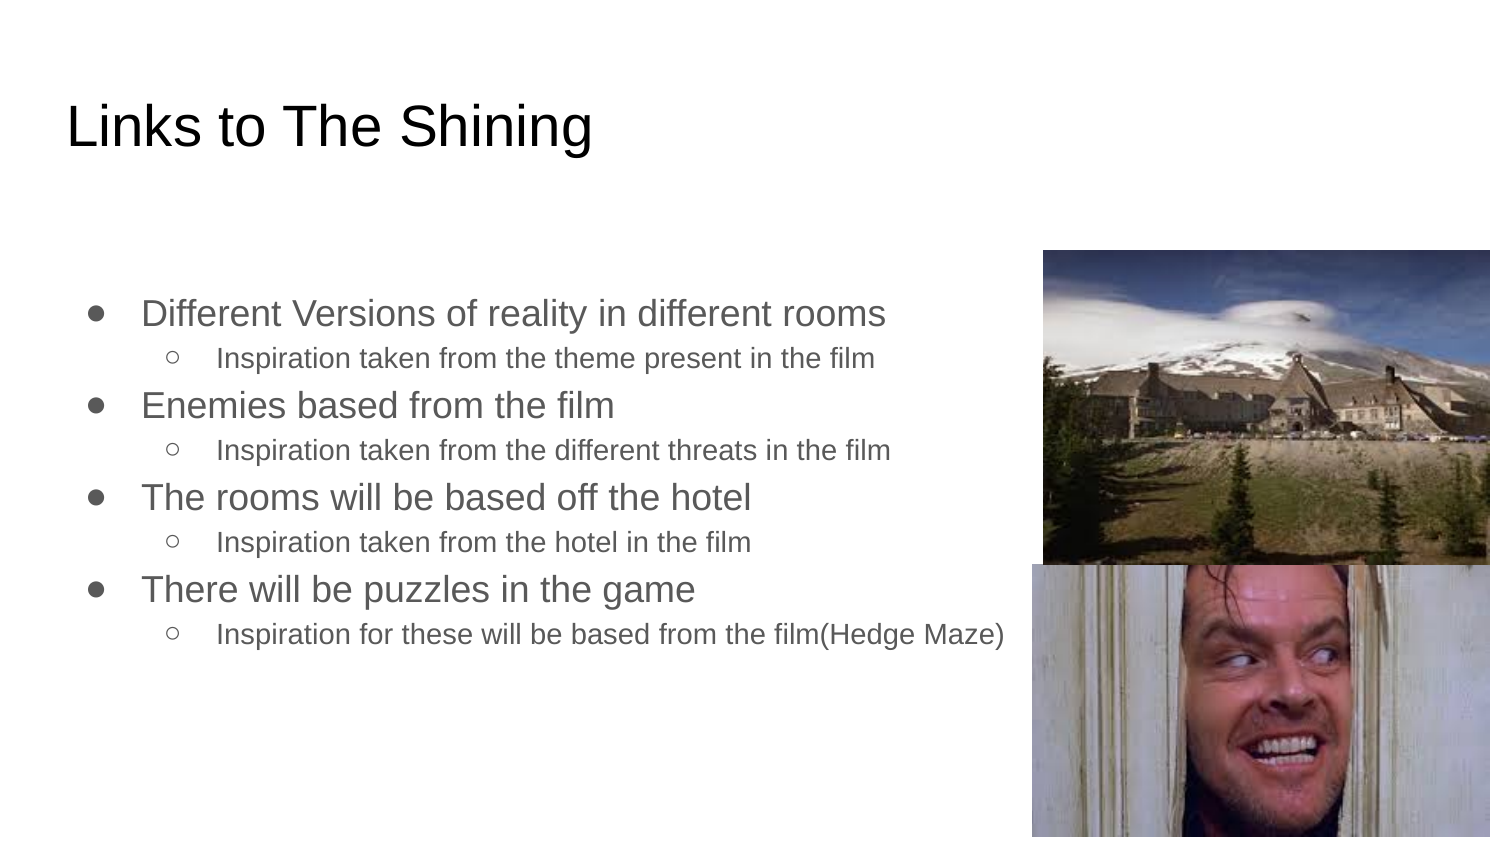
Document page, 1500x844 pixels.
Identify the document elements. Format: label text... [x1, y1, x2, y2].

title Links to The Shining [51, 72, 1449, 167]
picture [1032, 250, 1490, 838]
list Different Versions of reality in different rooms Inspiration taken from the theme present in the film Enemies based from the film Inspiration taken from the different threats in the film The rooms will be based off the hotel Inspiration taken from the hotel in the film There will be puzzles in the game Inspiration for these will be based from the film(Hedge Maze) [51, 189, 1449, 750]
